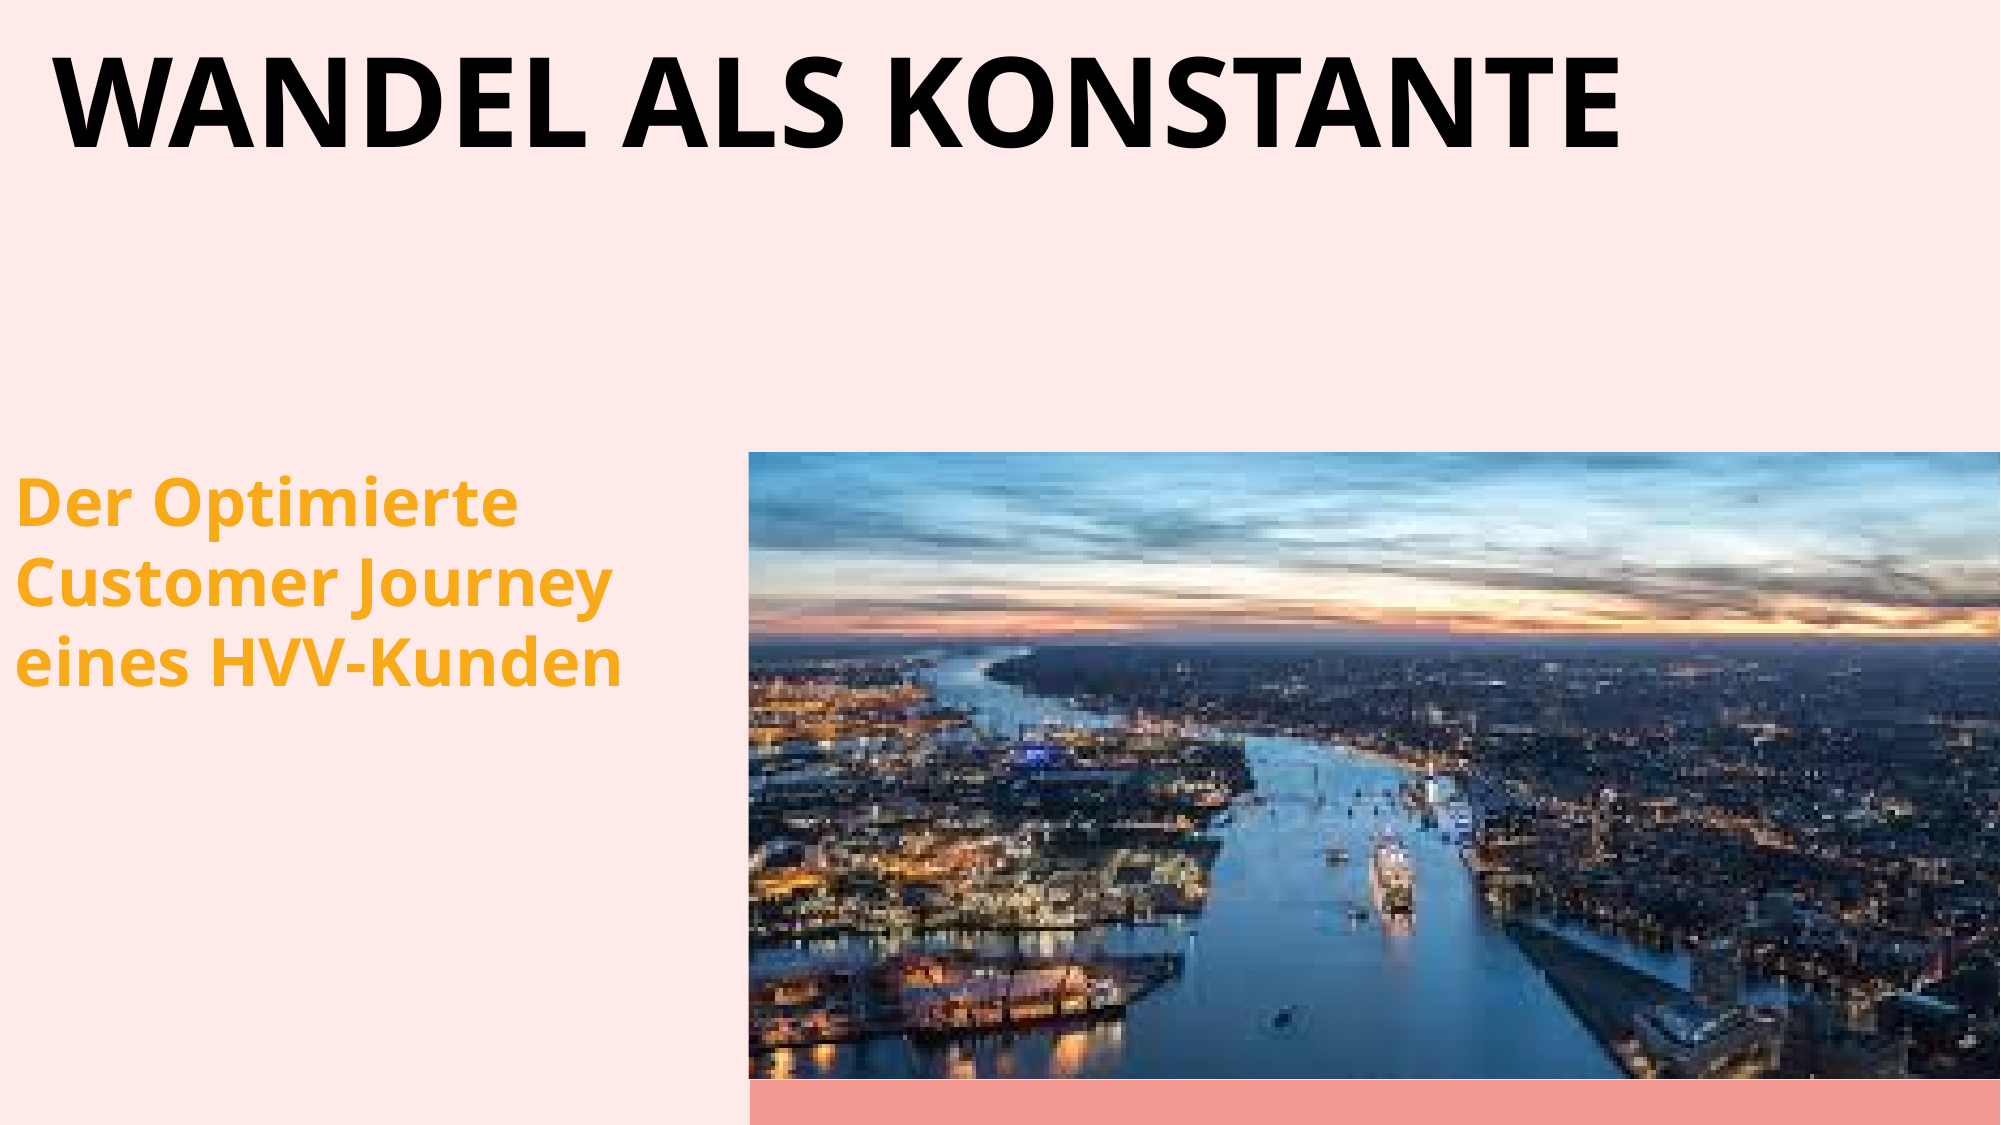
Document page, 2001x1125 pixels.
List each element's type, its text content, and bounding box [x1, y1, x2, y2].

text_box Wandel als Konstante [37, 32, 1924, 405]
text_box Der Optimierte Customer Journey eines HVV-Kunden [0, 452, 719, 707]
picture [748, 452, 2000, 1079]
